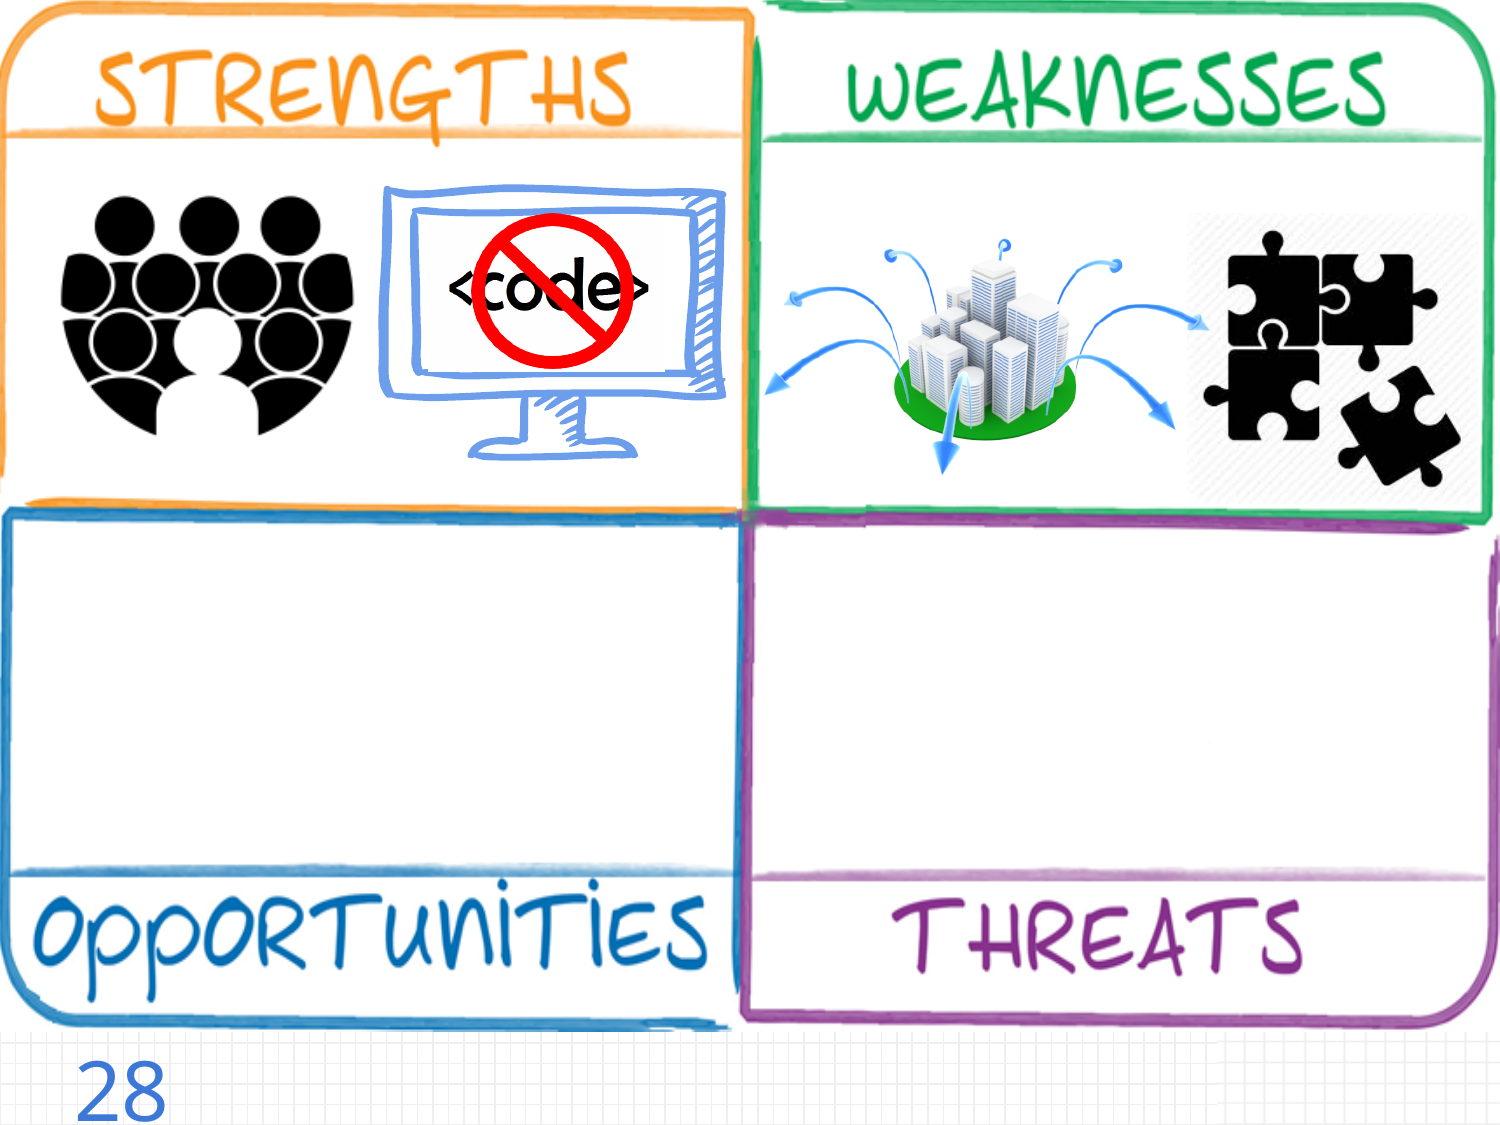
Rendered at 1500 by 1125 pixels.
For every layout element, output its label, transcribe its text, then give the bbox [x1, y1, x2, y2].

picture [0, 0, 1500, 1125]
text_box 28 [59, 1041, 207, 1125]
